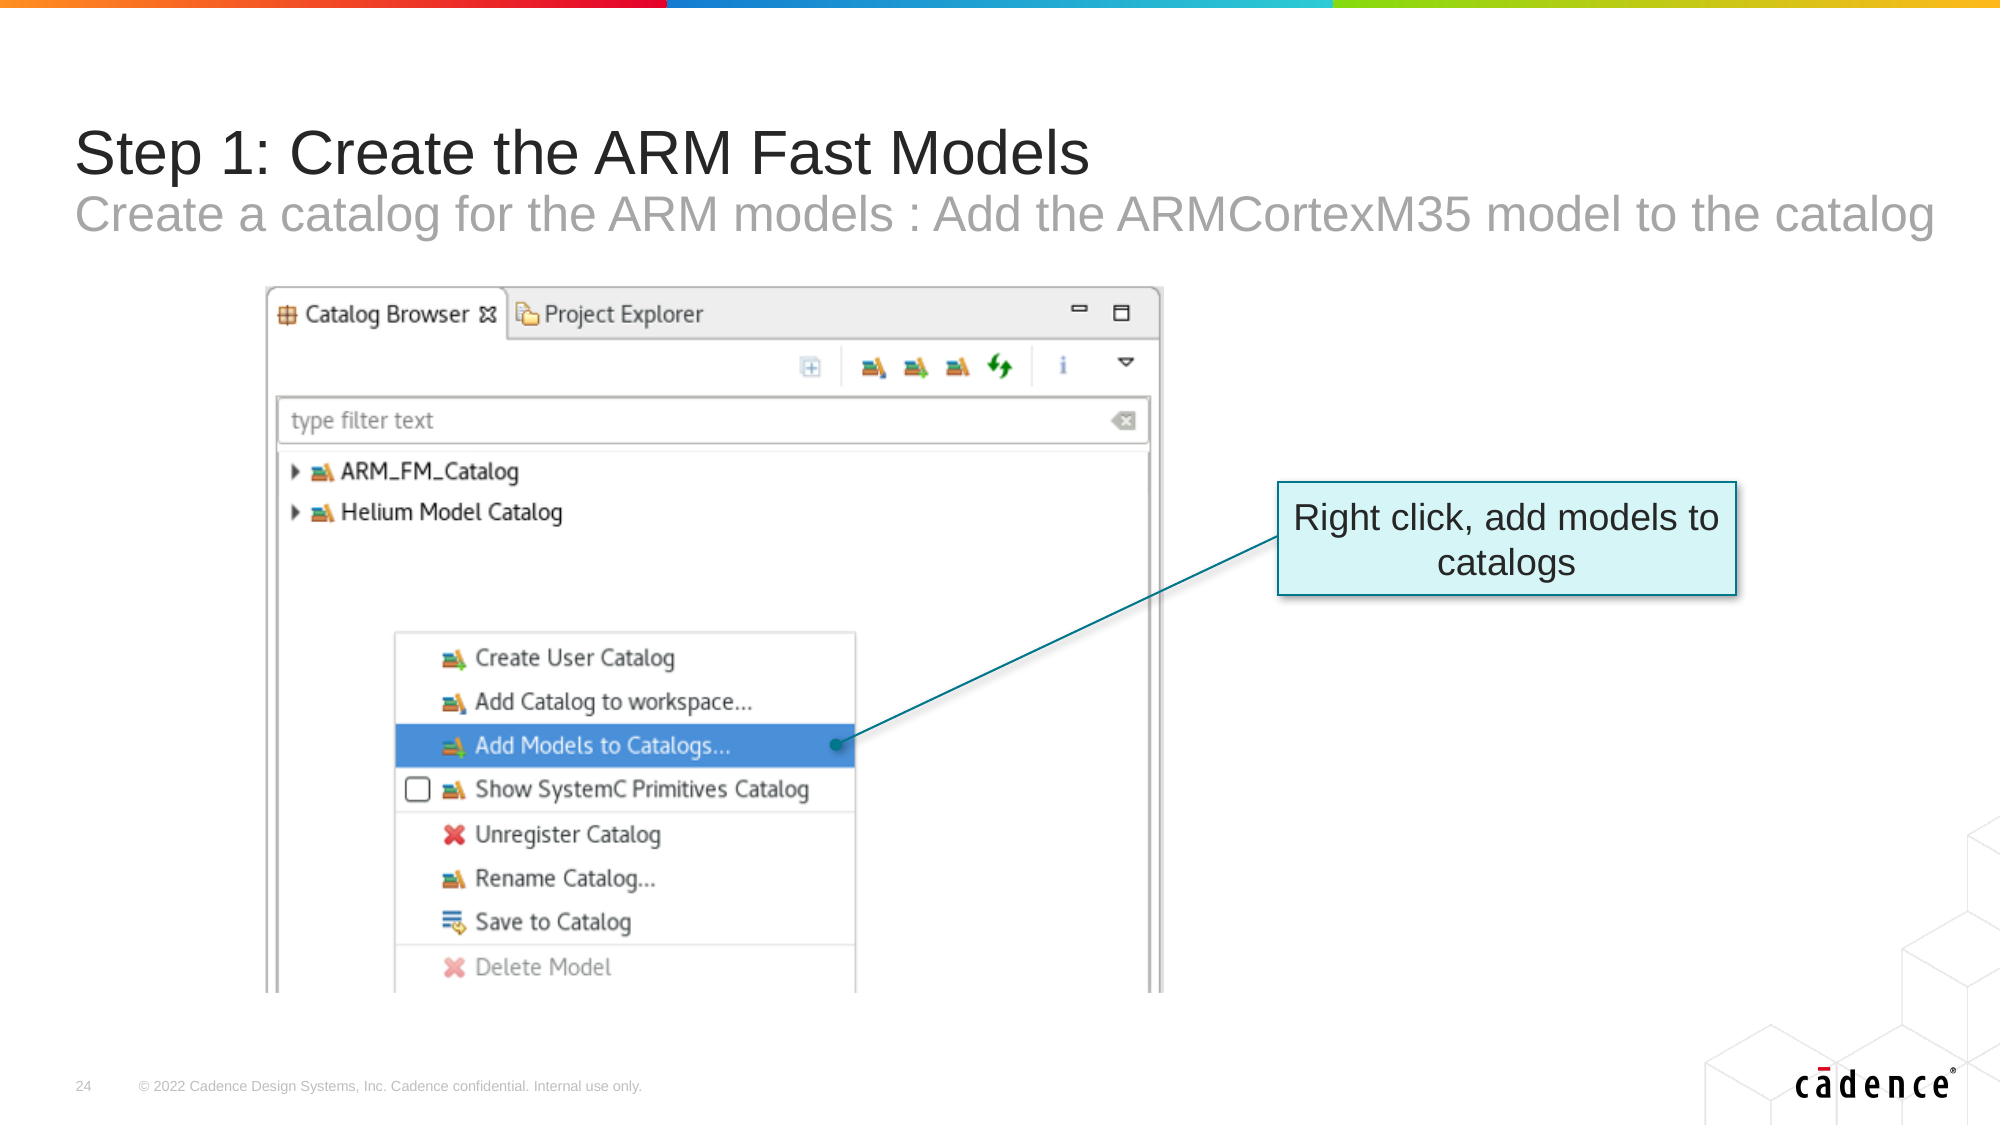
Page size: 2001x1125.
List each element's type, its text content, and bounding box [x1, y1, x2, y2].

picture [264, 285, 1164, 993]
picture [1643, 44, 2000, 1125]
text_box Right click, add models to catalogs [1164, 481, 1737, 596]
title Step 1: Create the ARM Fast Models Create a catalog for the ARM models : Add the ARMCortexM35 model to the catalog [67, 113, 1973, 198]
